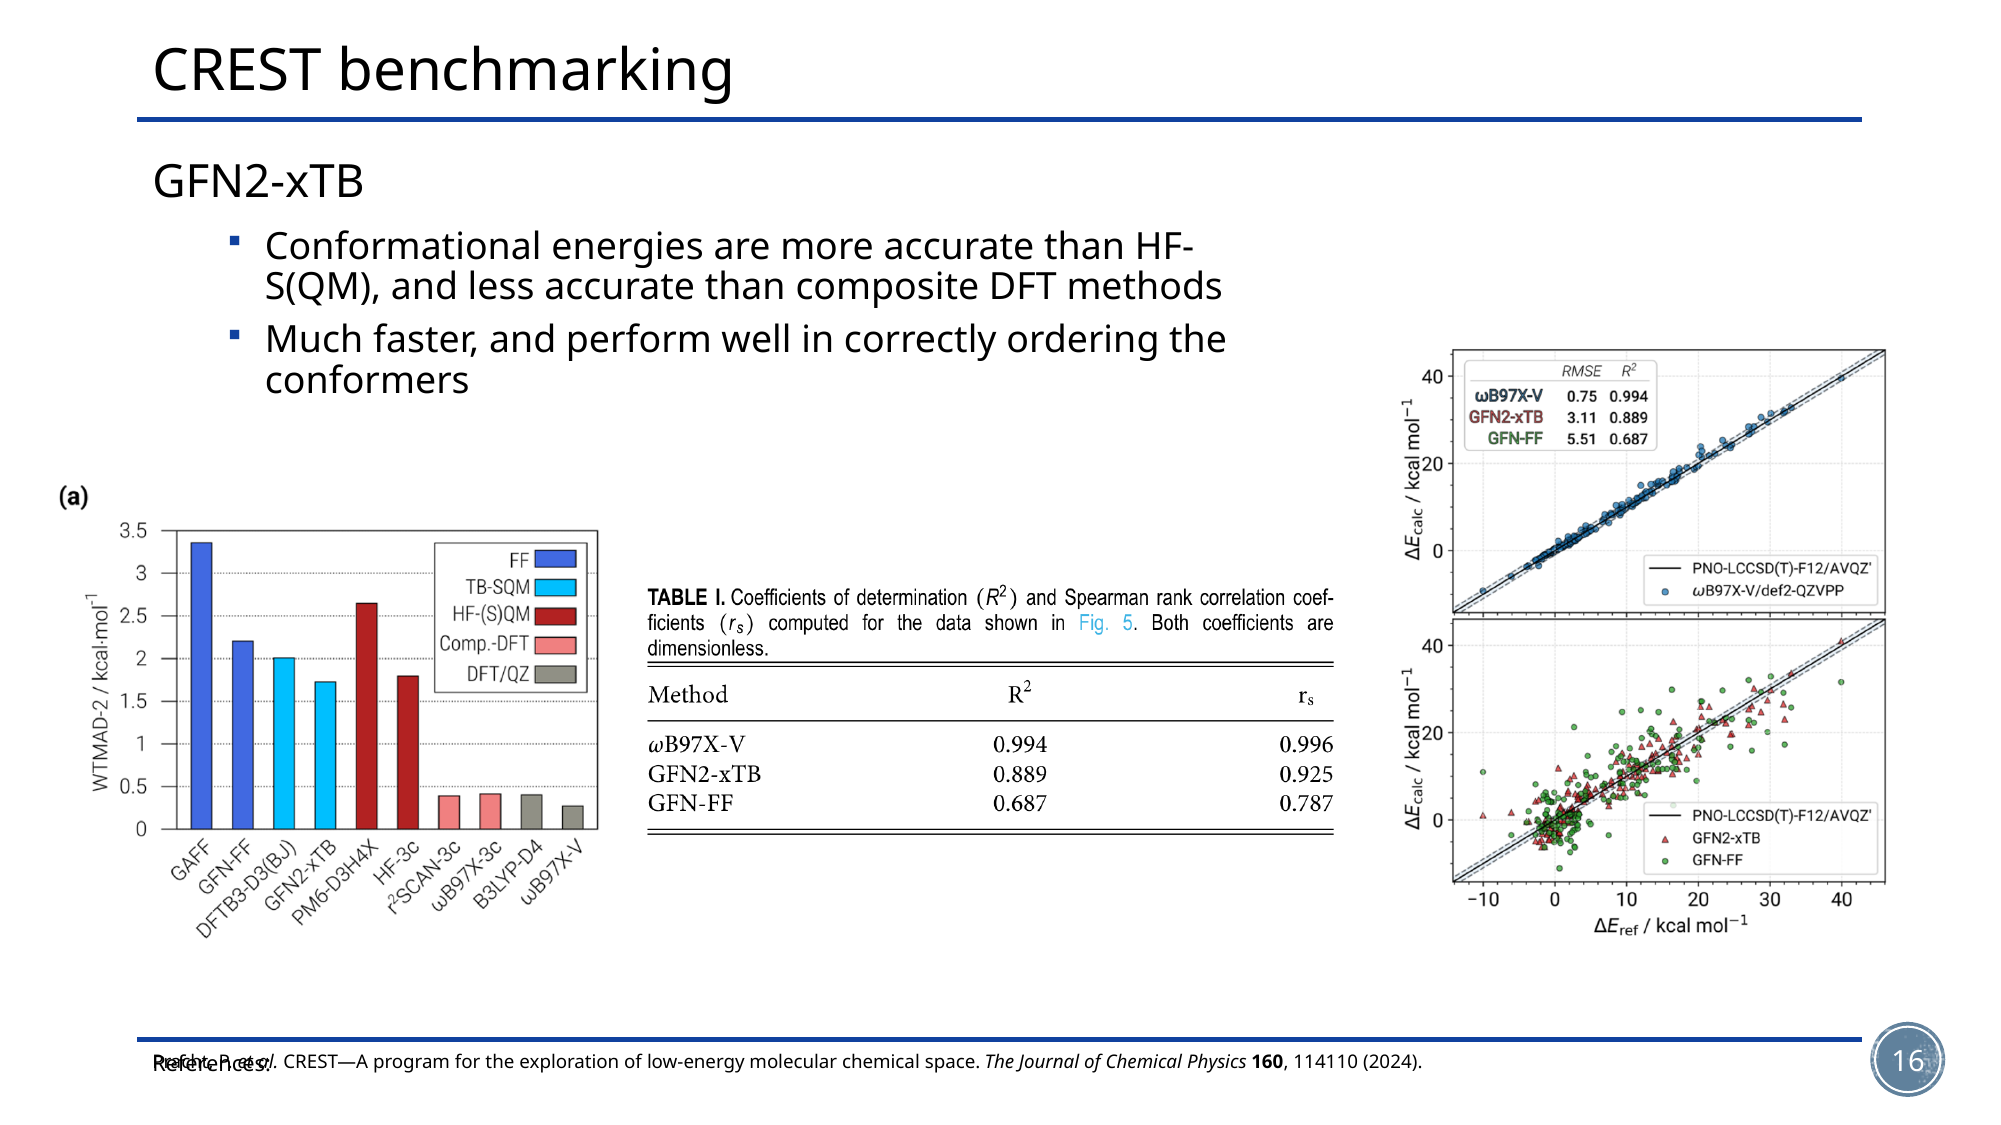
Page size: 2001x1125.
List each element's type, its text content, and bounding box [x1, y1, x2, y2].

list GFN2-xTB Conformational energies are more accurate than HF-S(QM), and less accurate than composite DFT methods Much faster, and perform well in correctly ordering the conformers [137, 143, 1257, 534]
slide_number 16 [1865, 1031, 1952, 1042]
picture [635, 579, 1348, 849]
picture [56, 474, 608, 955]
title CREST benchmarking [137, 33, 1863, 111]
text_box Pracht, P. et al. CREST—A program for the exploration of low-energy molecular chemical space. The Journal of Chemical Physics 160, 114110 (2024). [137, 1042, 1952, 1125]
picture [1391, 338, 1903, 943]
